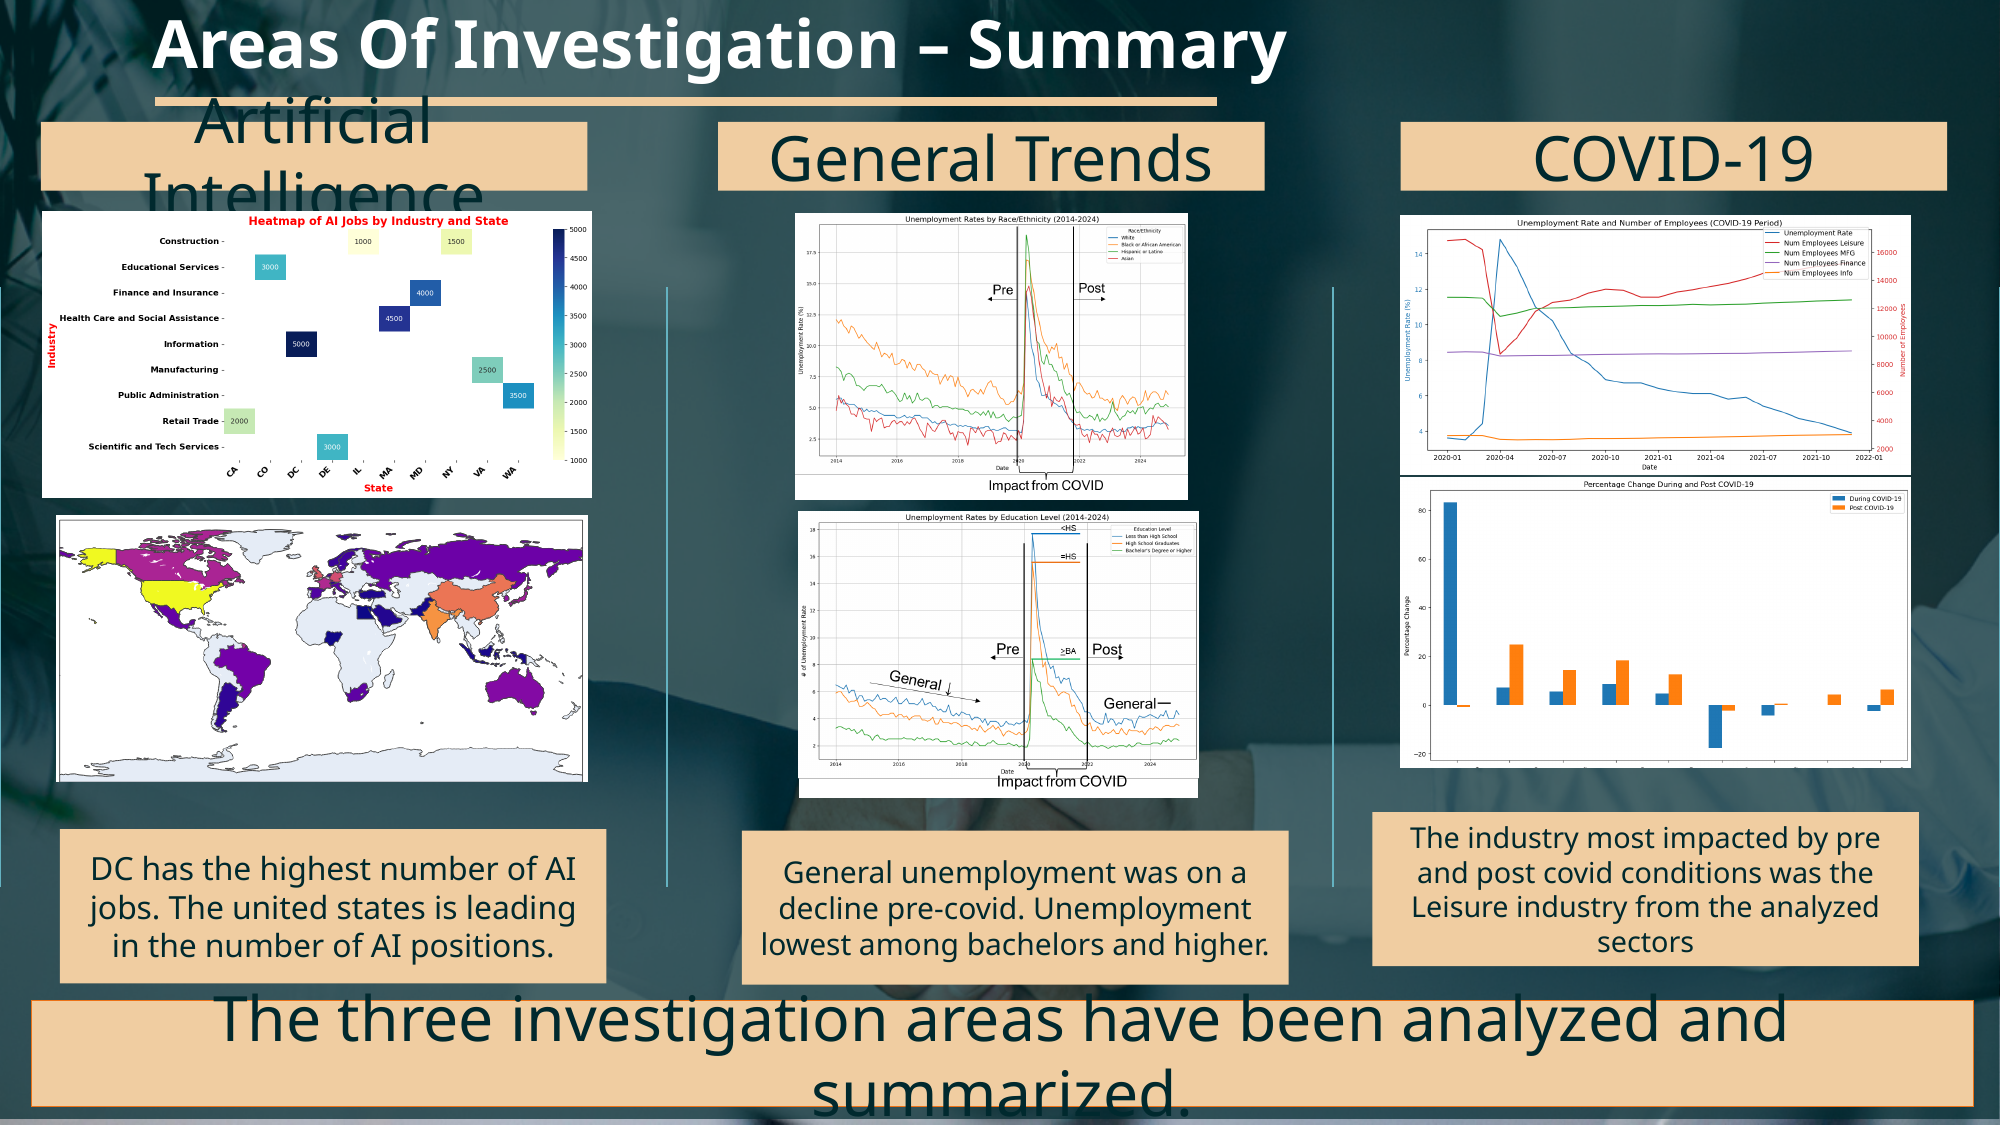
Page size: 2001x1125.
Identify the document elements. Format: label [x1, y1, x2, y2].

list [0, 0, 2000, 1125]
picture [56, 515, 588, 782]
picture [1400, 215, 1911, 475]
picture [795, 213, 1188, 501]
picture [42, 211, 592, 498]
picture [1400, 477, 1911, 768]
picture [798, 511, 1199, 799]
